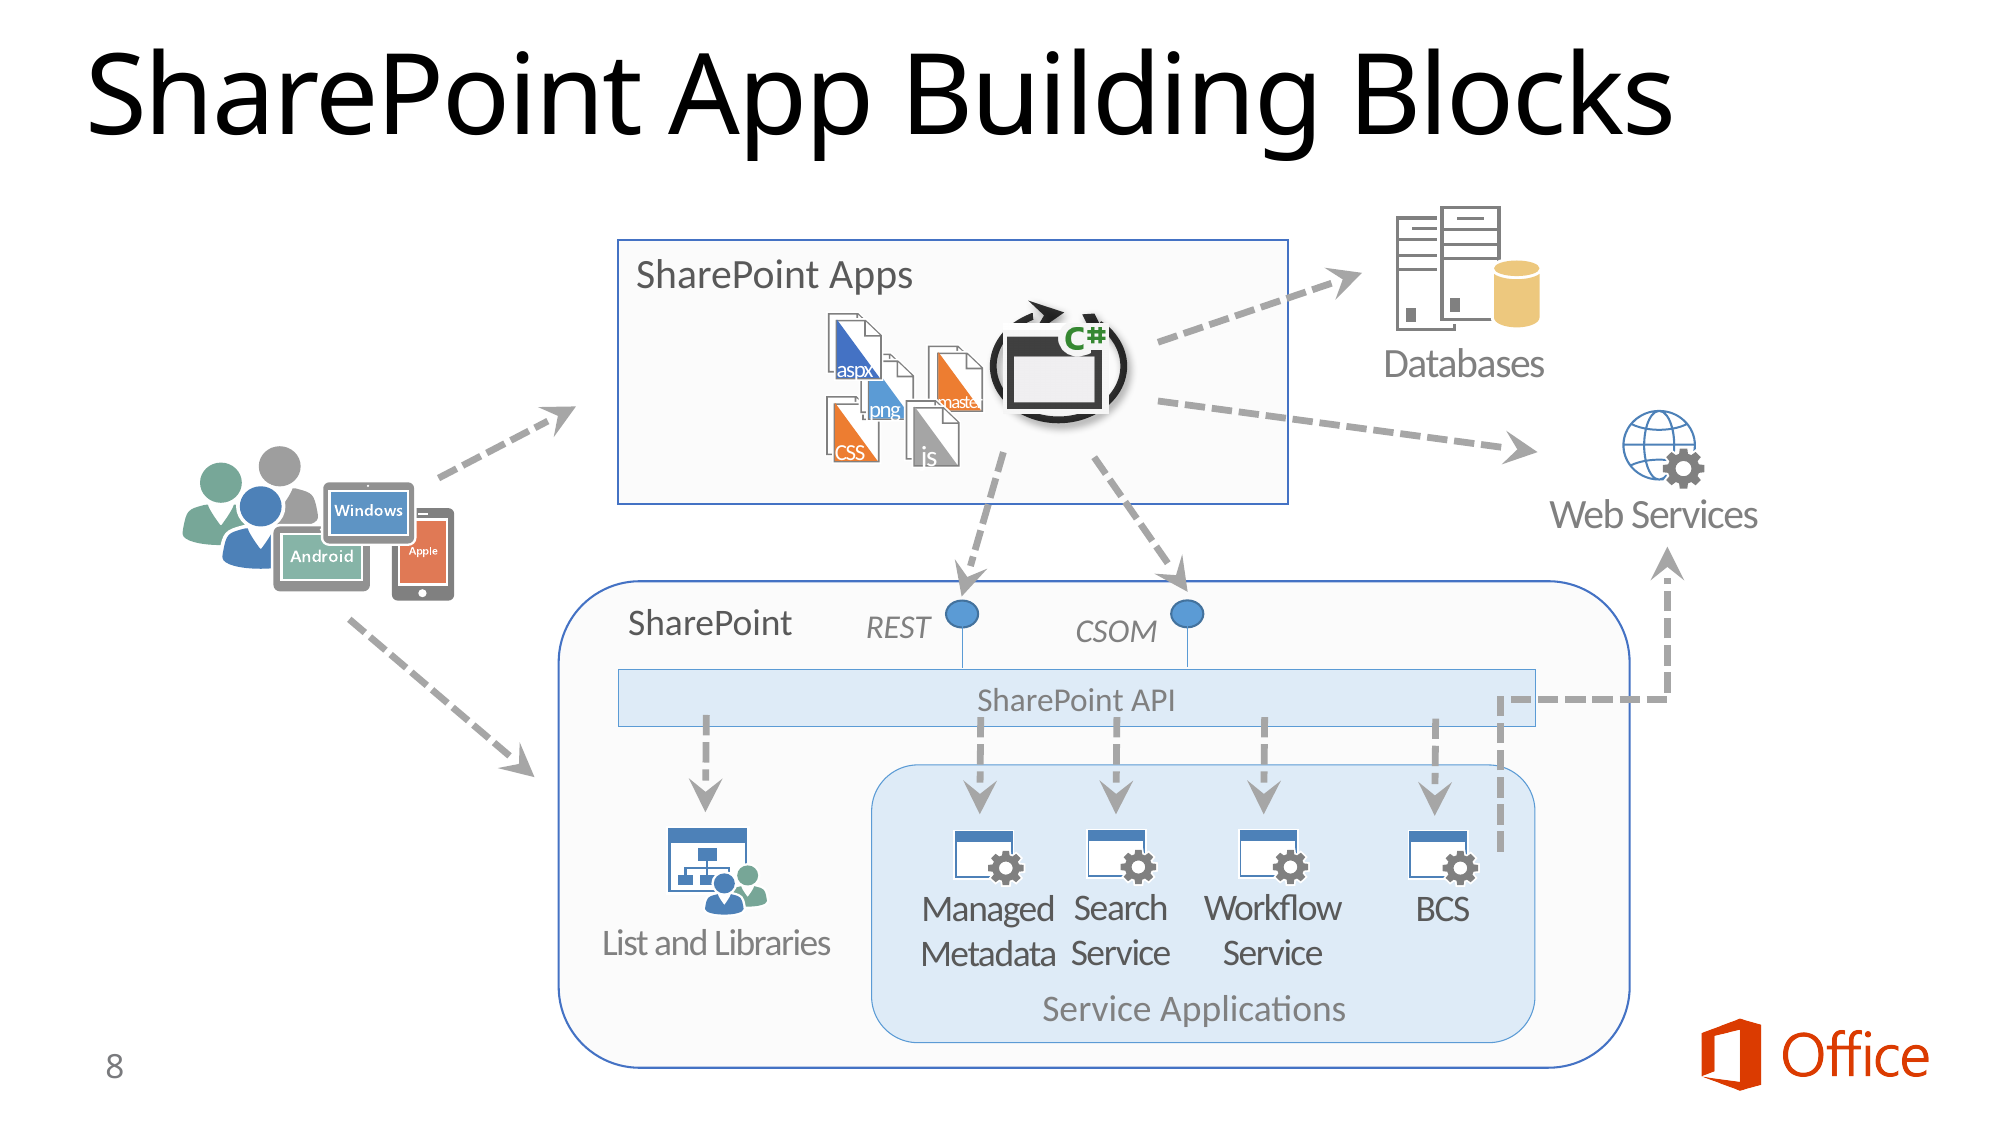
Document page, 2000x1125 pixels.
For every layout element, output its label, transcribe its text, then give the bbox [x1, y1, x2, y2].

slide_number 8 [85, 1049, 178, 1086]
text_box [177, 201, 1750, 1068]
title SharePoint App Building Blocks [85, 37, 1914, 161]
picture [1670, 987, 1960, 1122]
